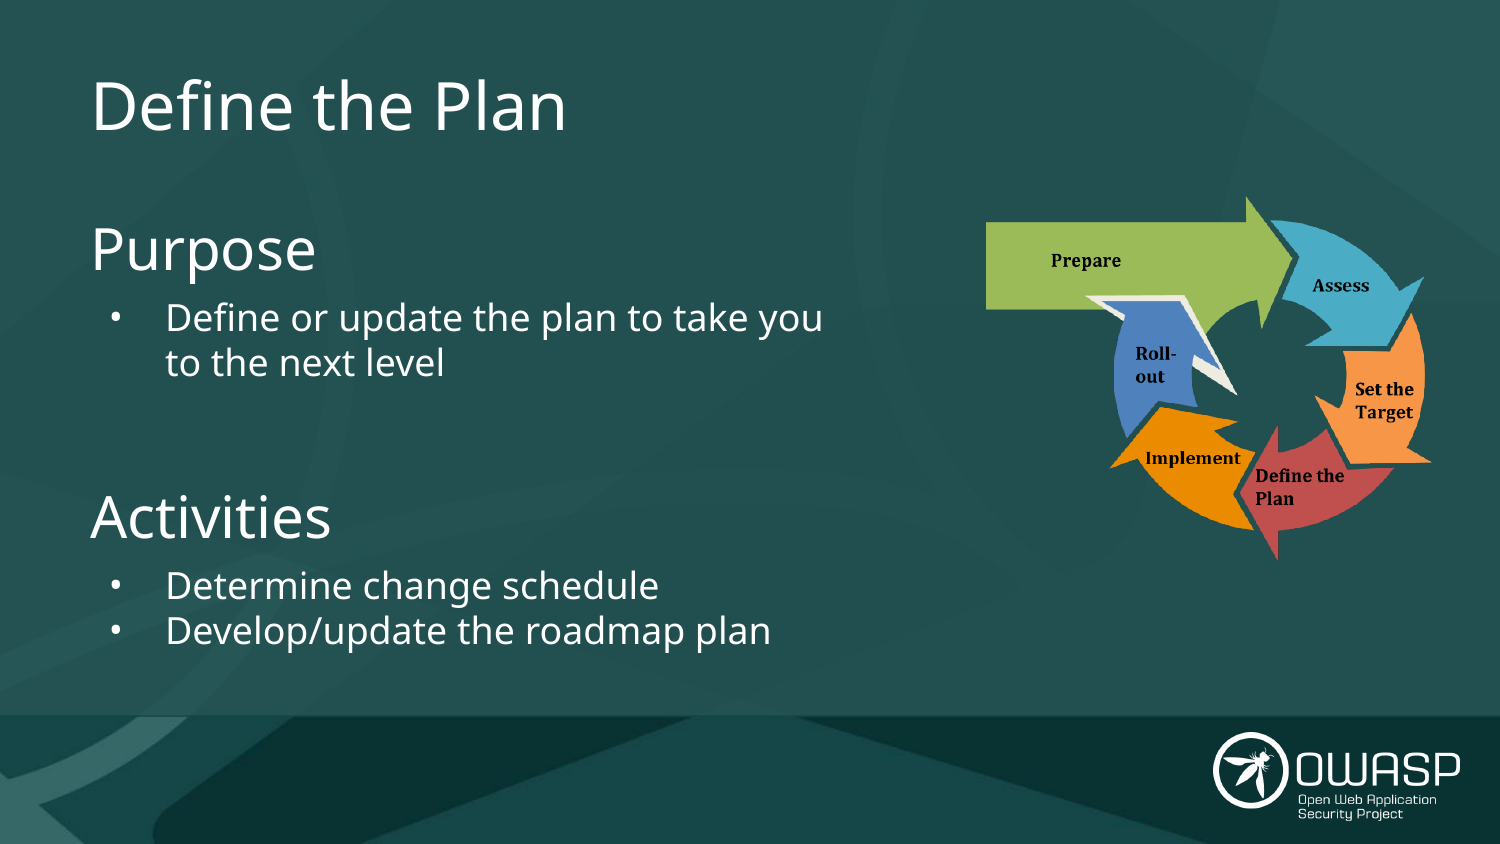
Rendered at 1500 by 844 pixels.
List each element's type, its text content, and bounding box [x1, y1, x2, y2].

list Purpose Define or update the plan to take you to the next level Activities Determine change schedule Develop/update the roadmap plan [75, 196, 1425, 705]
title Define the Plan [75, 33, 1425, 175]
picture [986, 196, 1433, 562]
picture [0, 717, 1500, 844]
